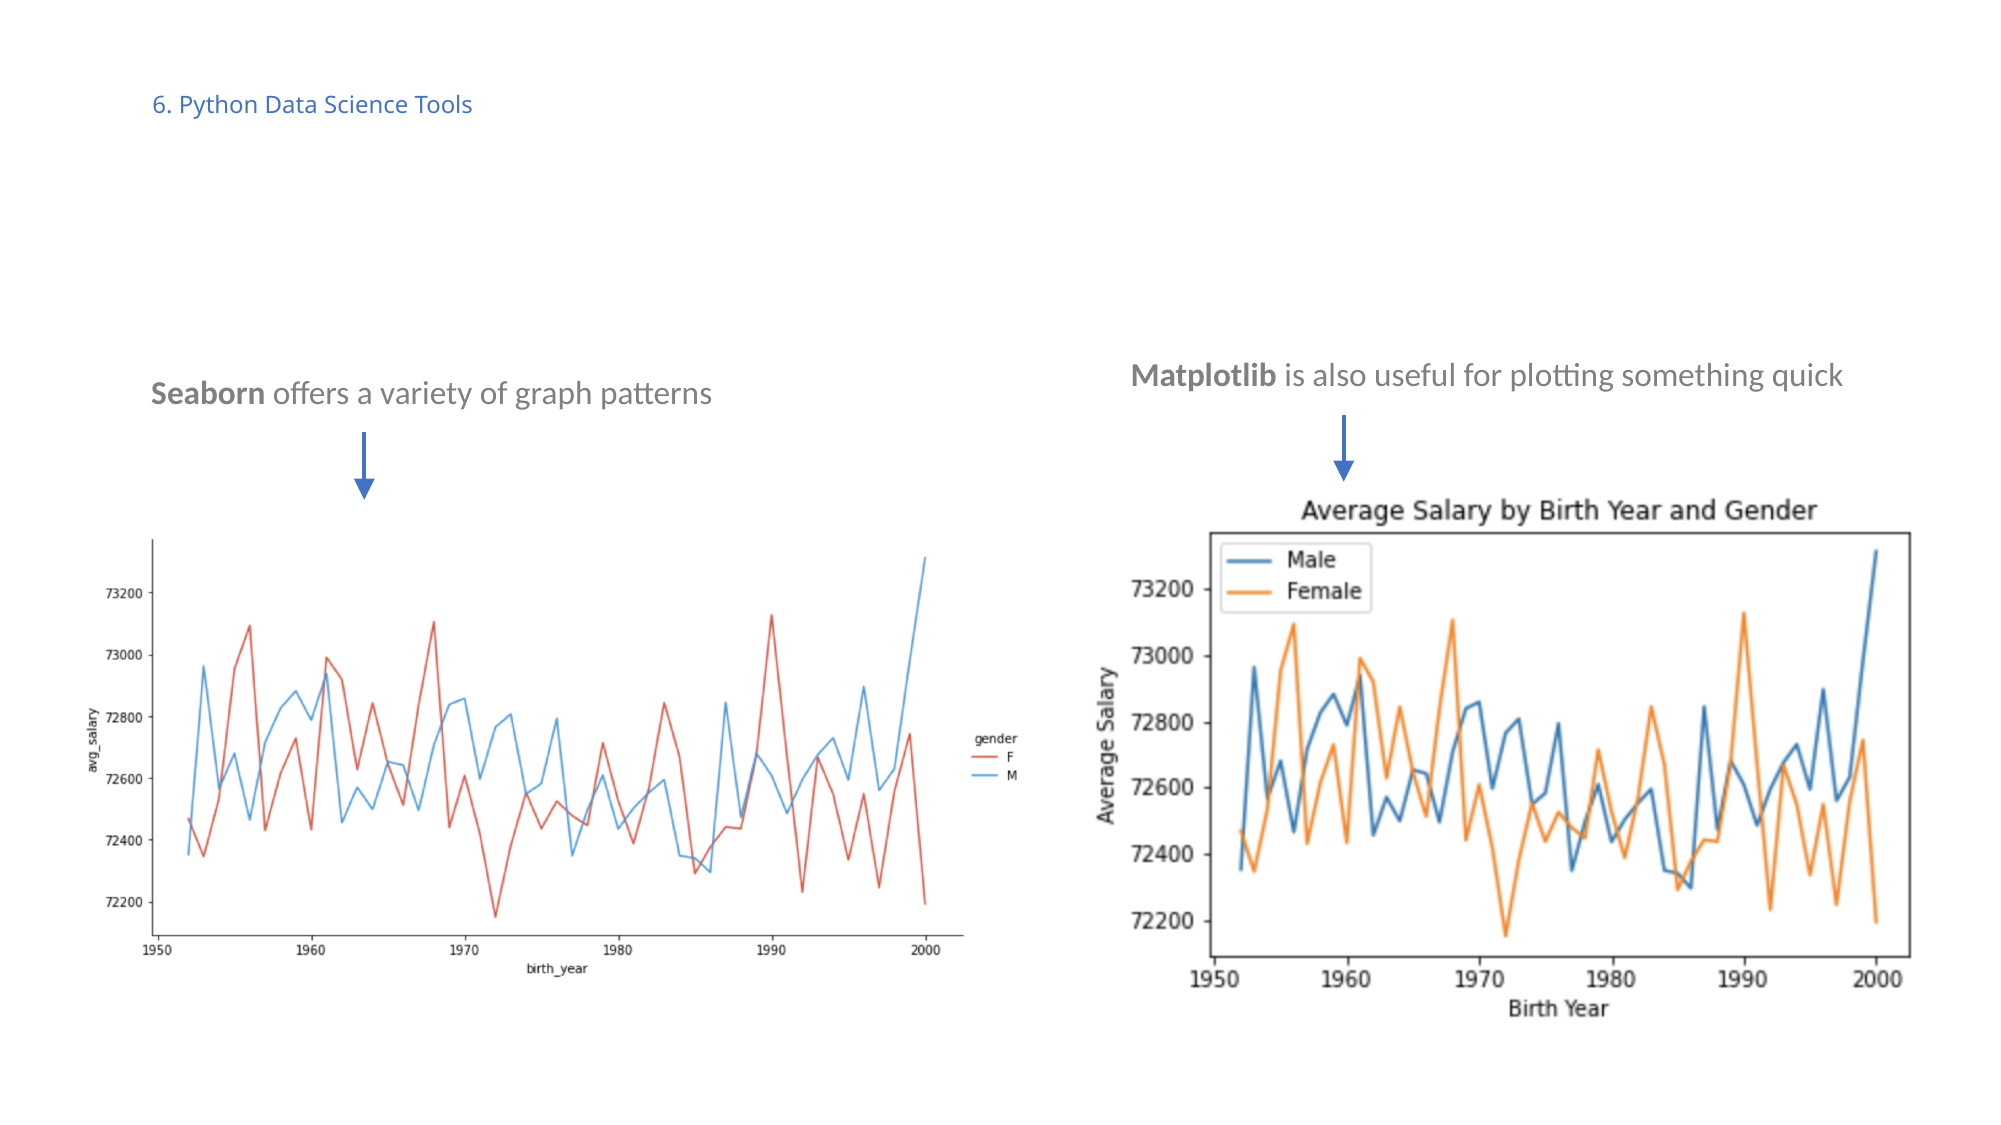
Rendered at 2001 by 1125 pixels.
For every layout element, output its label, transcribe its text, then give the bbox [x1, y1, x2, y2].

text_box Matplotlib is also useful for plotting something quick [1115, 346, 1938, 401]
picture [84, 526, 1031, 987]
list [1076, 483, 1938, 1030]
text_box 6. Python Data Science Tools [137, 85, 1656, 127]
text_box Seaborn offers a variety of graph patterns [136, 364, 958, 419]
